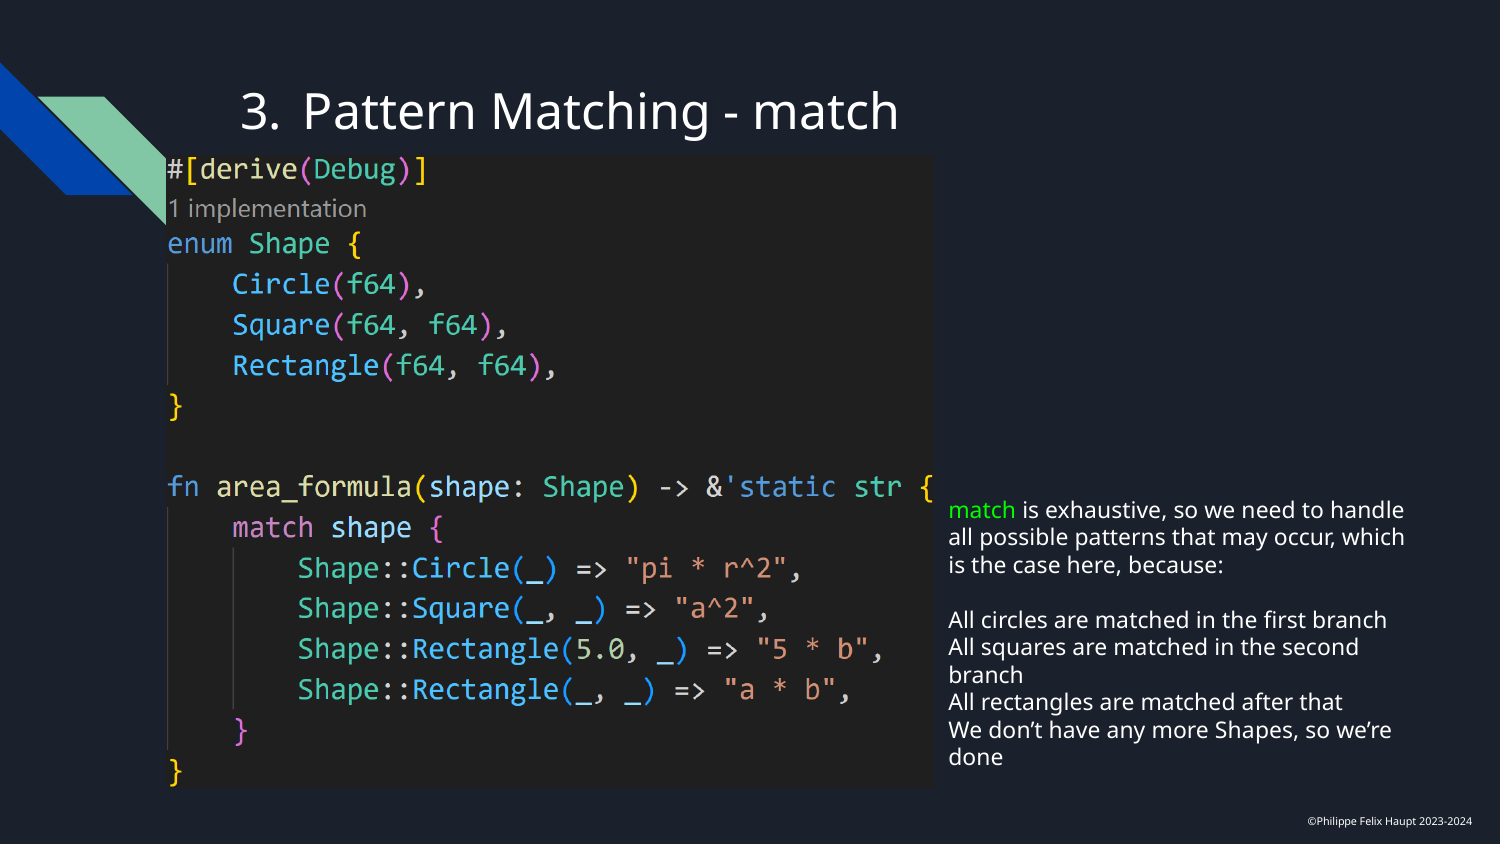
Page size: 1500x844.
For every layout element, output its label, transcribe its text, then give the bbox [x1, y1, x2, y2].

text_box ©Philippe Felix Haupt 2023-2024 [1292, 801, 1500, 844]
text_box match is exhaustive, so we need to handle all possible patterns that may occur, which is the case here, because: All circles are matched in the first branch All squares are matched in the second branch All rectangles are matched after that We don’t have any more Shapes, so we’re done [938, 480, 1439, 786]
picture [166, 155, 934, 788]
title Pattern Matching - match [212, 64, 1368, 215]
